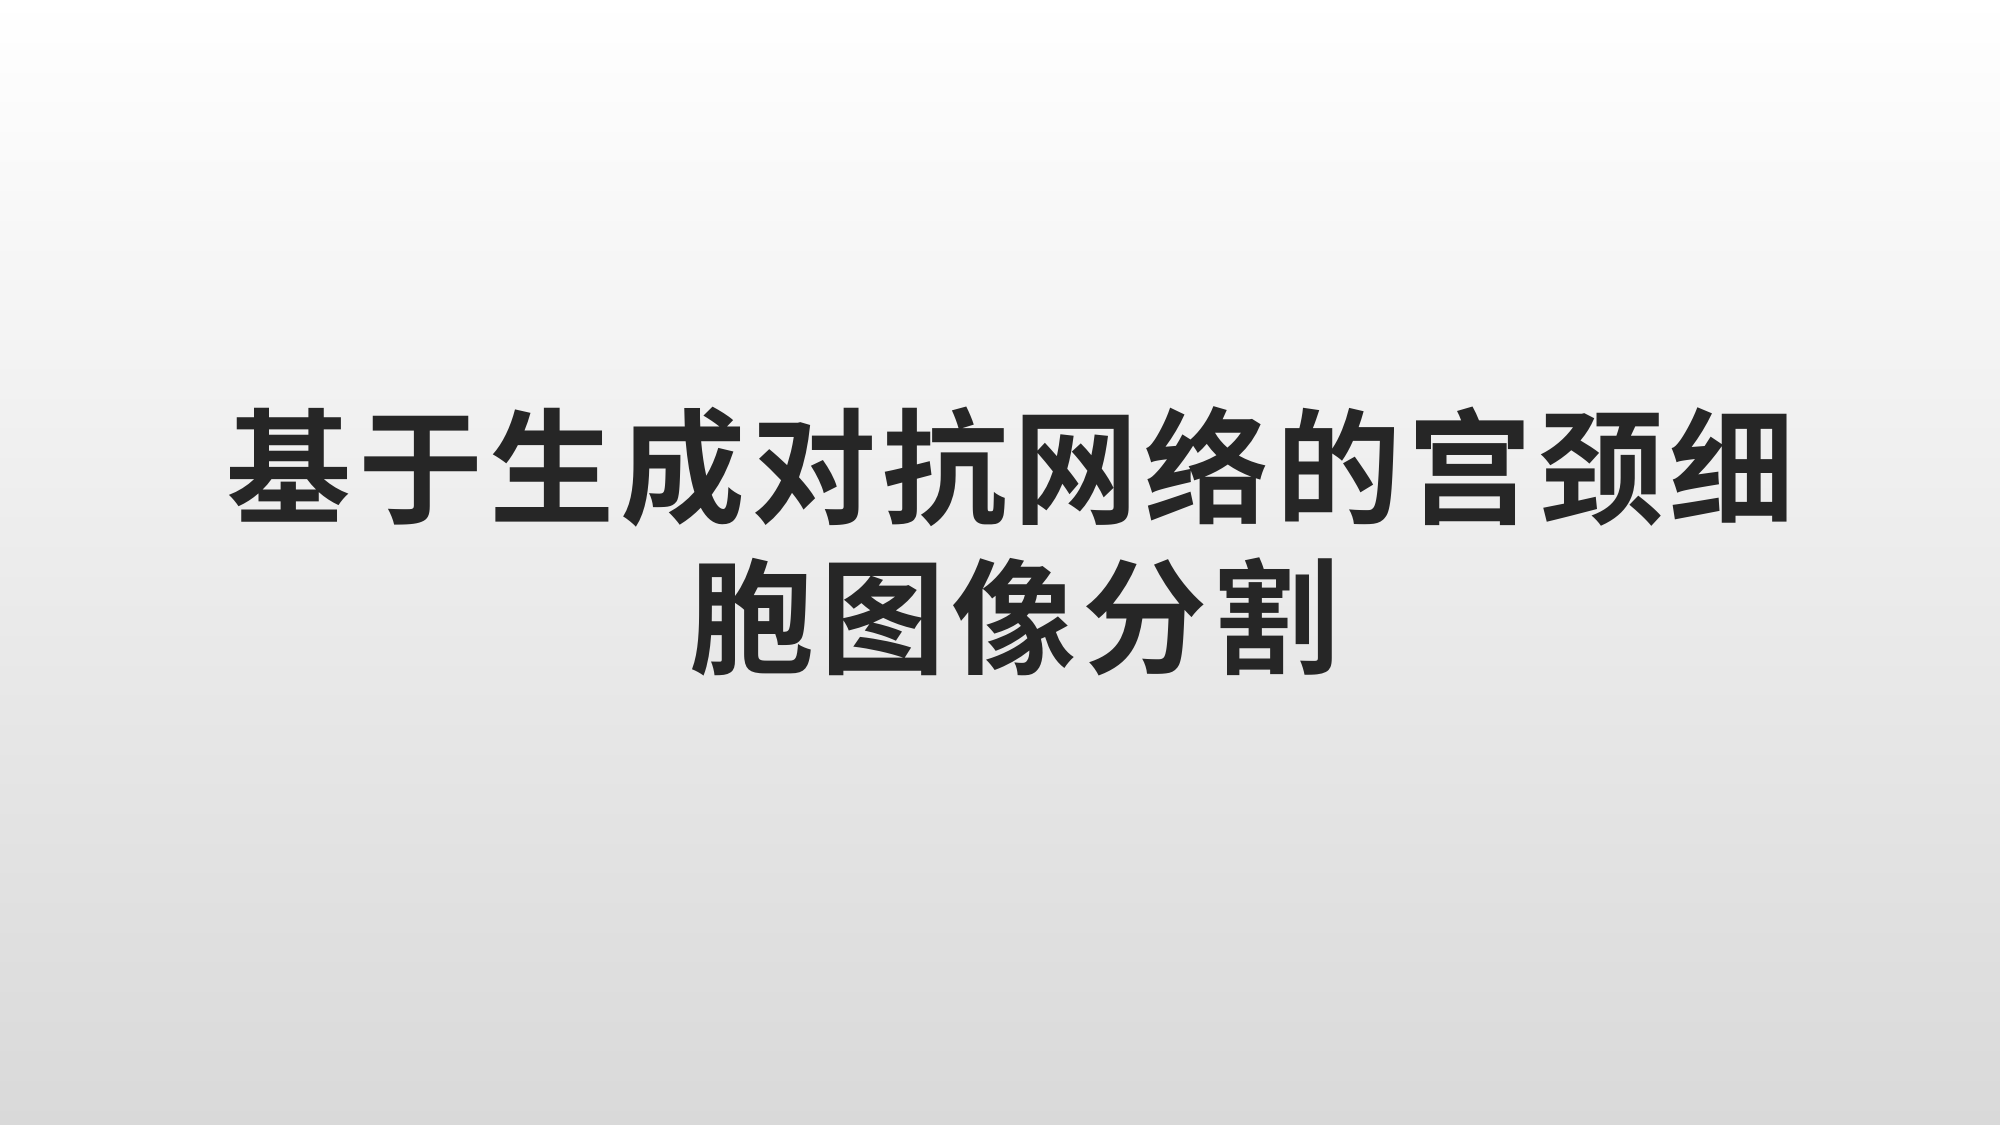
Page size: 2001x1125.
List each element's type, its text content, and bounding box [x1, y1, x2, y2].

title 基于生成对抗网络的宫颈细胞图像分割 [210, 275, 1819, 698]
